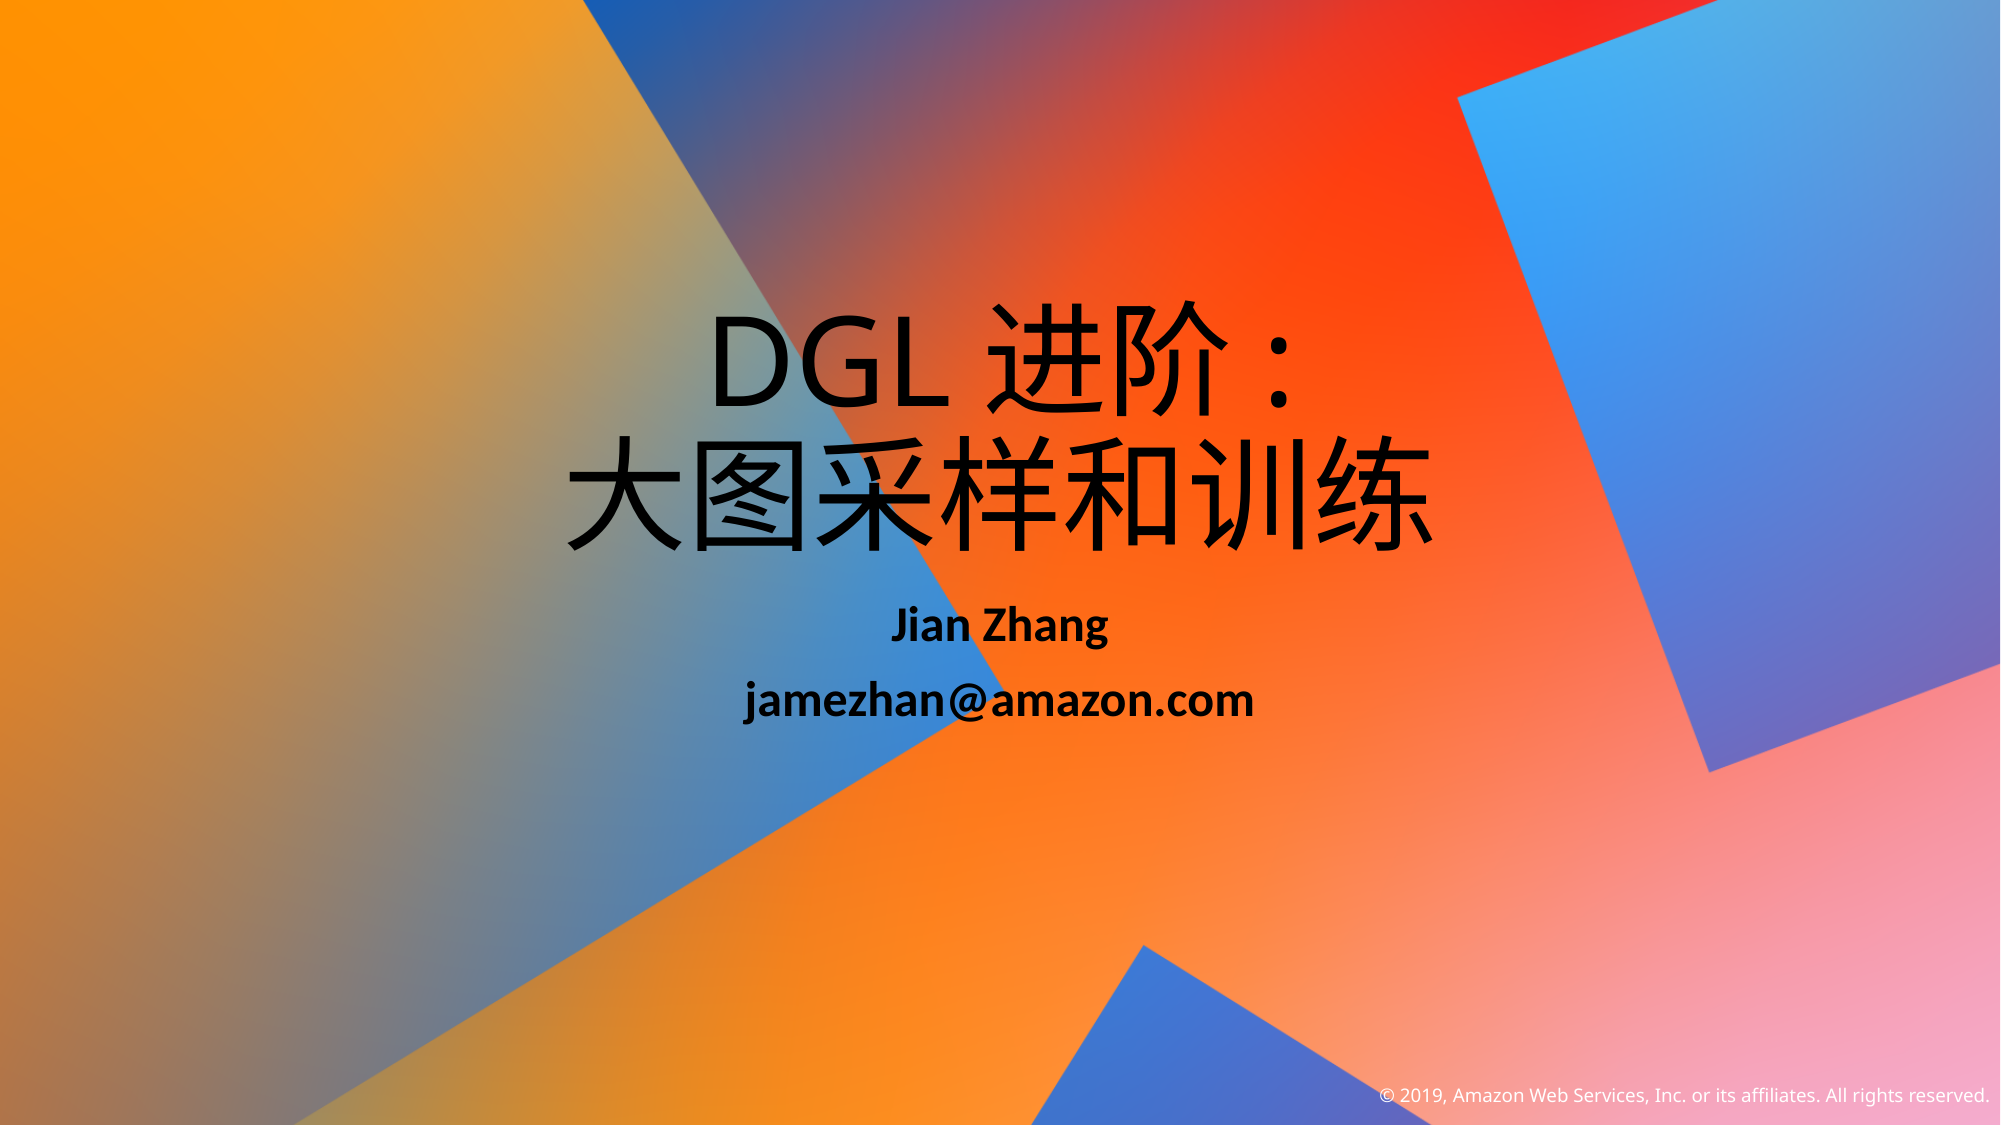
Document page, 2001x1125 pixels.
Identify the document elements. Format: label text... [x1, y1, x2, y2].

title DGL进阶: 大图采样和训练 [249, 184, 1750, 576]
picture [0, 0, 2001, 1125]
subtitle Jian Zhang jamezhan@amazon.com [249, 590, 1750, 863]
